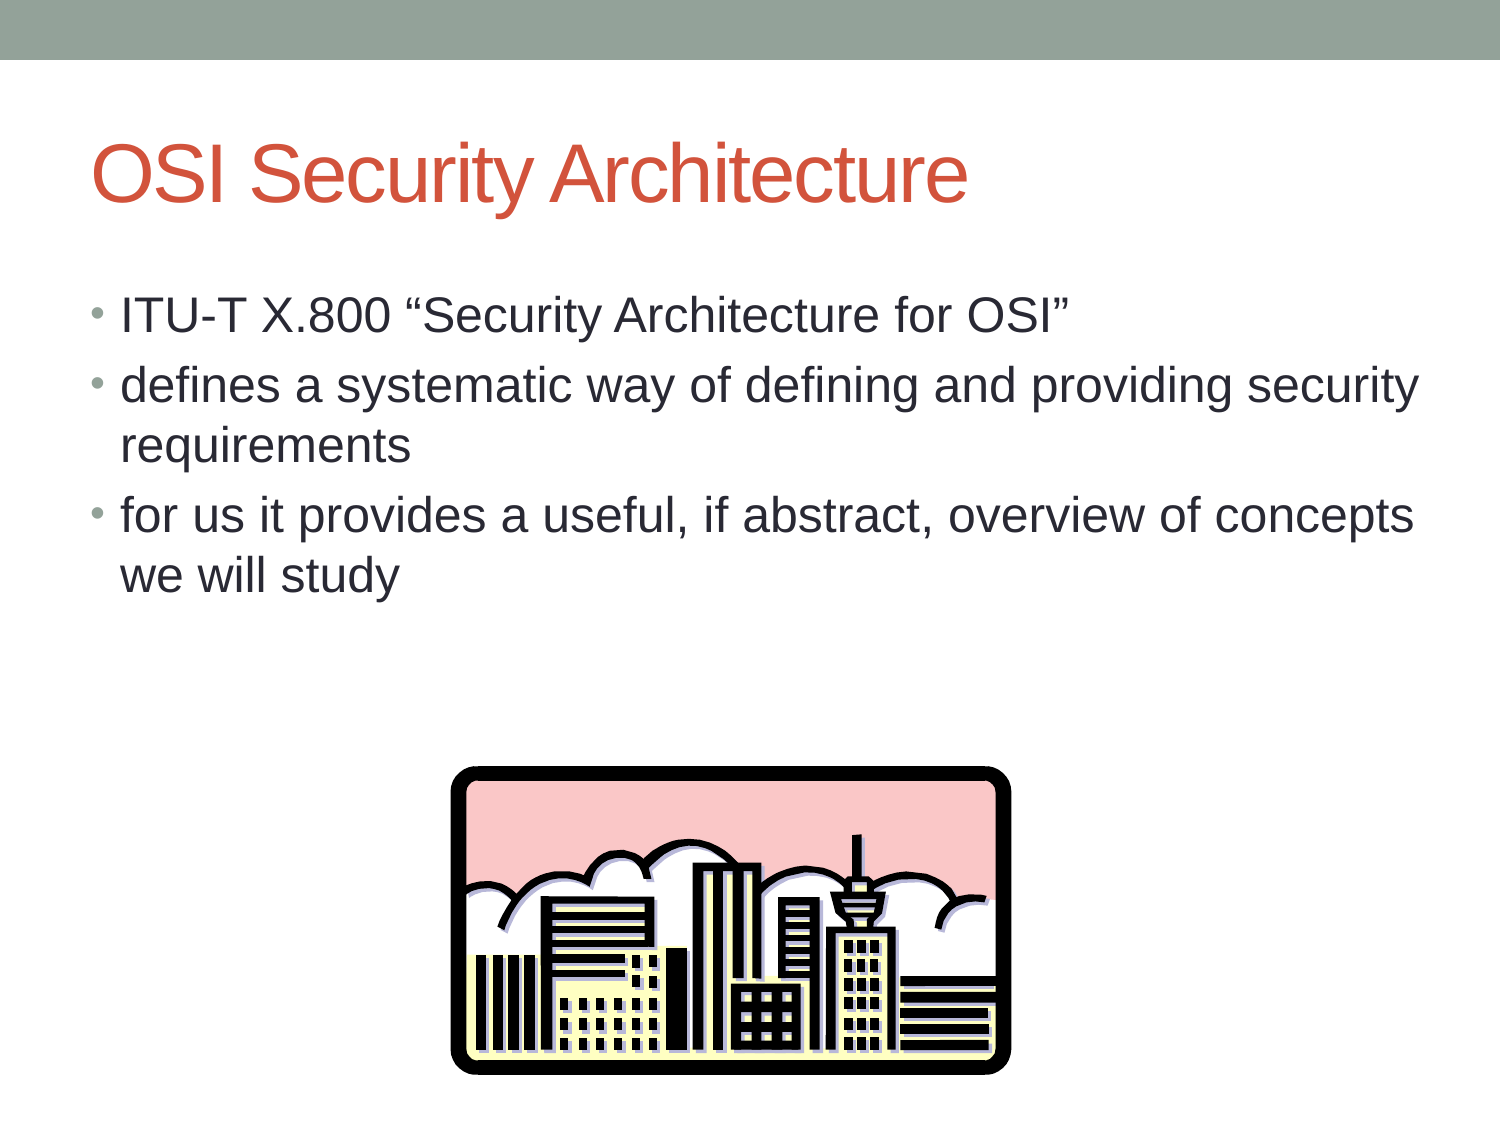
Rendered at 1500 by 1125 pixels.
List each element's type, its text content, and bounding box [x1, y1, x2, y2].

picture [449, 762, 1016, 1079]
title OSI Security Architecture [75, 87, 1425, 250]
list ITU-T X.800 “Security Architecture for OSI” defines a systematic way of defining and providing security requirements for us it provides a useful, if abstract, overview of concepts we will study [75, 275, 1450, 1006]
